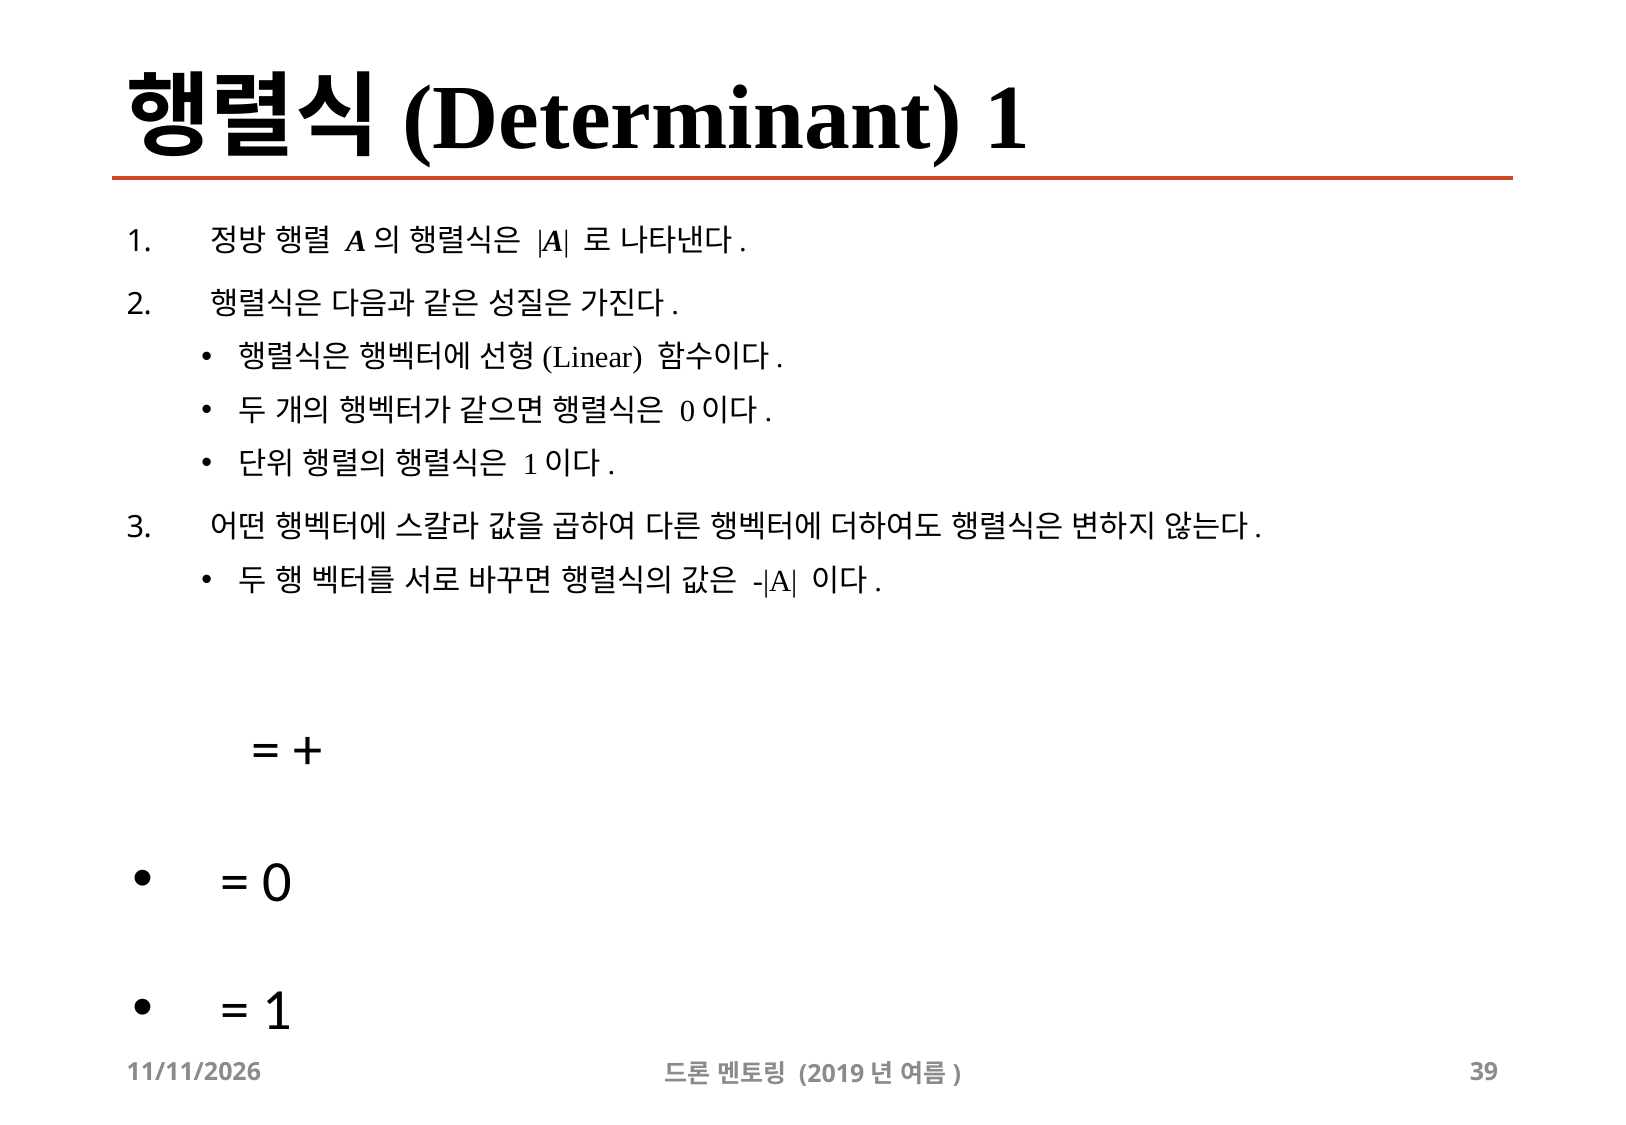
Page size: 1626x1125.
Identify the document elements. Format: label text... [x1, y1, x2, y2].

list 정방 행렬 A의 행렬식은 |A| 로 나타낸다. 행렬식은 다음과 같은 성질은 가진다. 행렬식은 행벡터에 선형(Linear) 함수이다. 두 개의 행벡터가 같으면 행렬식은 0이다. 단위 행렬의 행렬식은 1이다. 어떤 행벡터에 스칼라 값을 곱하여 다른 행벡터에 더하여도 행렬식은 변하지 않는다. 두 행 벡터를 서로 바꾸면 행렬식의 값은 -|A| 이다. [111, 205, 1514, 607]
title 행렬식(Determinant) 1 [111, 59, 1514, 179]
slide_number 39 [1433, 1042, 1514, 1103]
footer 드론 멘토링 (2019년 여름) [538, 1042, 1087, 1103]
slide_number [111, 1042, 303, 1103]
